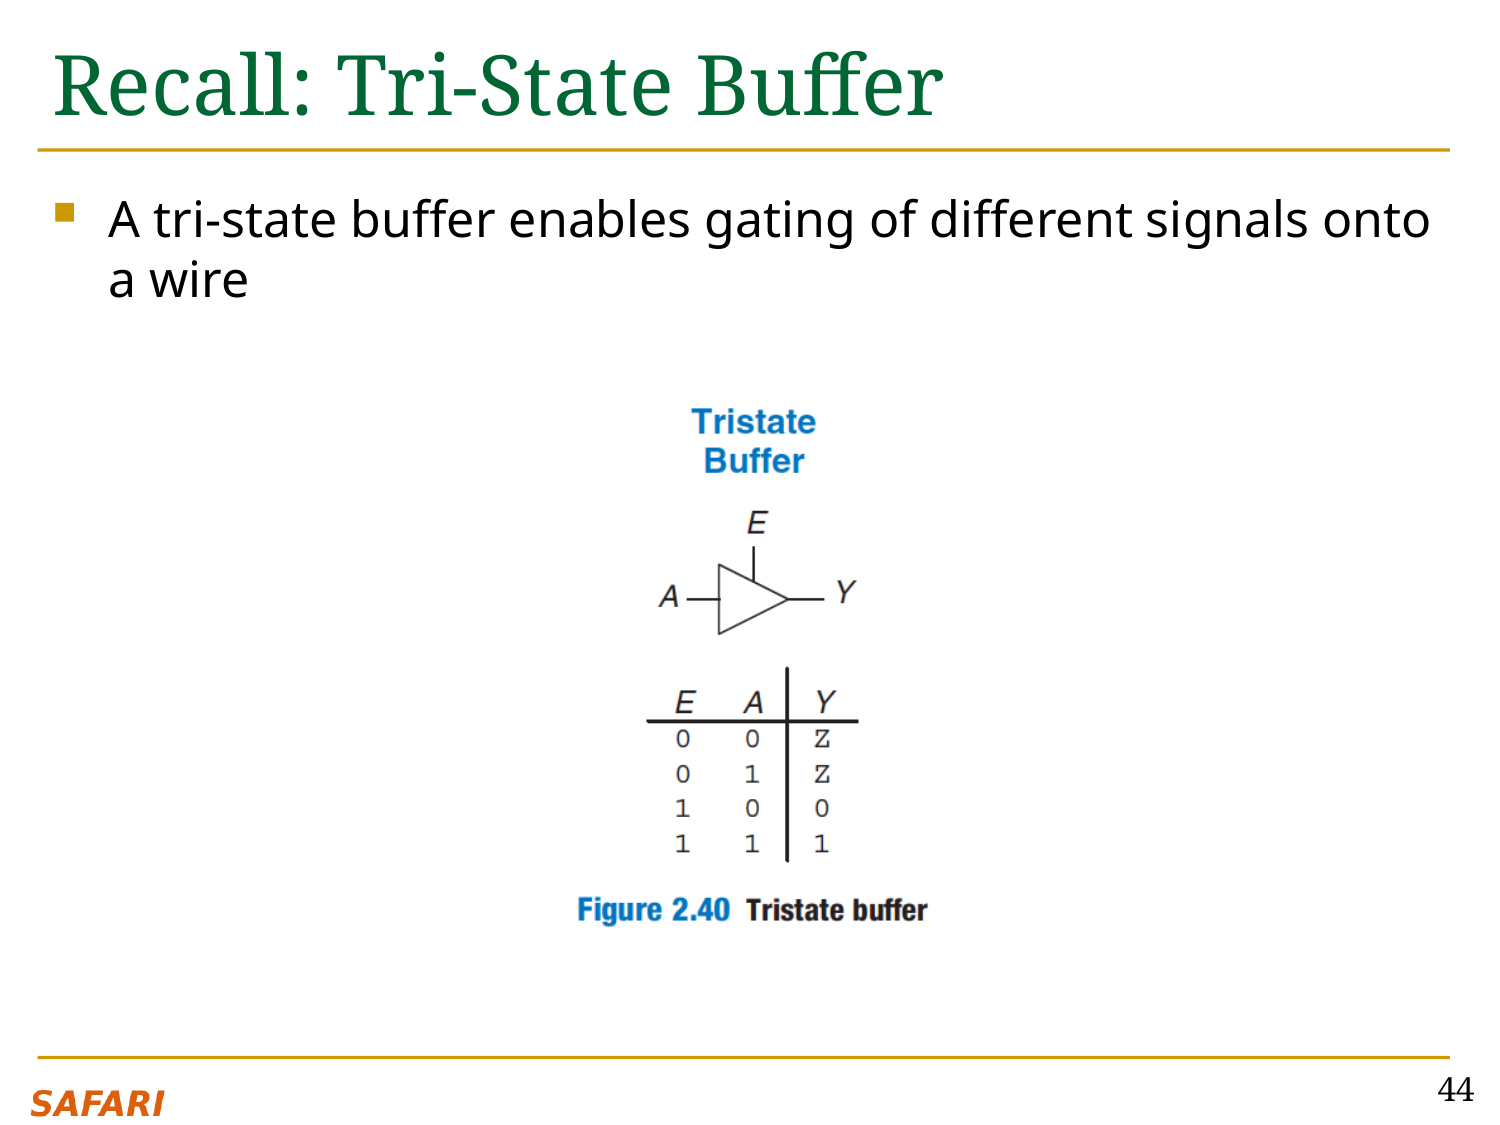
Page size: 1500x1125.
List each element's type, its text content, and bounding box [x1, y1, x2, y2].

picture [29, 1083, 169, 1124]
picture [552, 387, 948, 946]
title Recall: Tri-State Buffer [37, 24, 1450, 170]
list A tri-state buffer enables gating of different signals onto a wire [37, 179, 1450, 1025]
slide_number 44 [1139, 1045, 1490, 1121]
